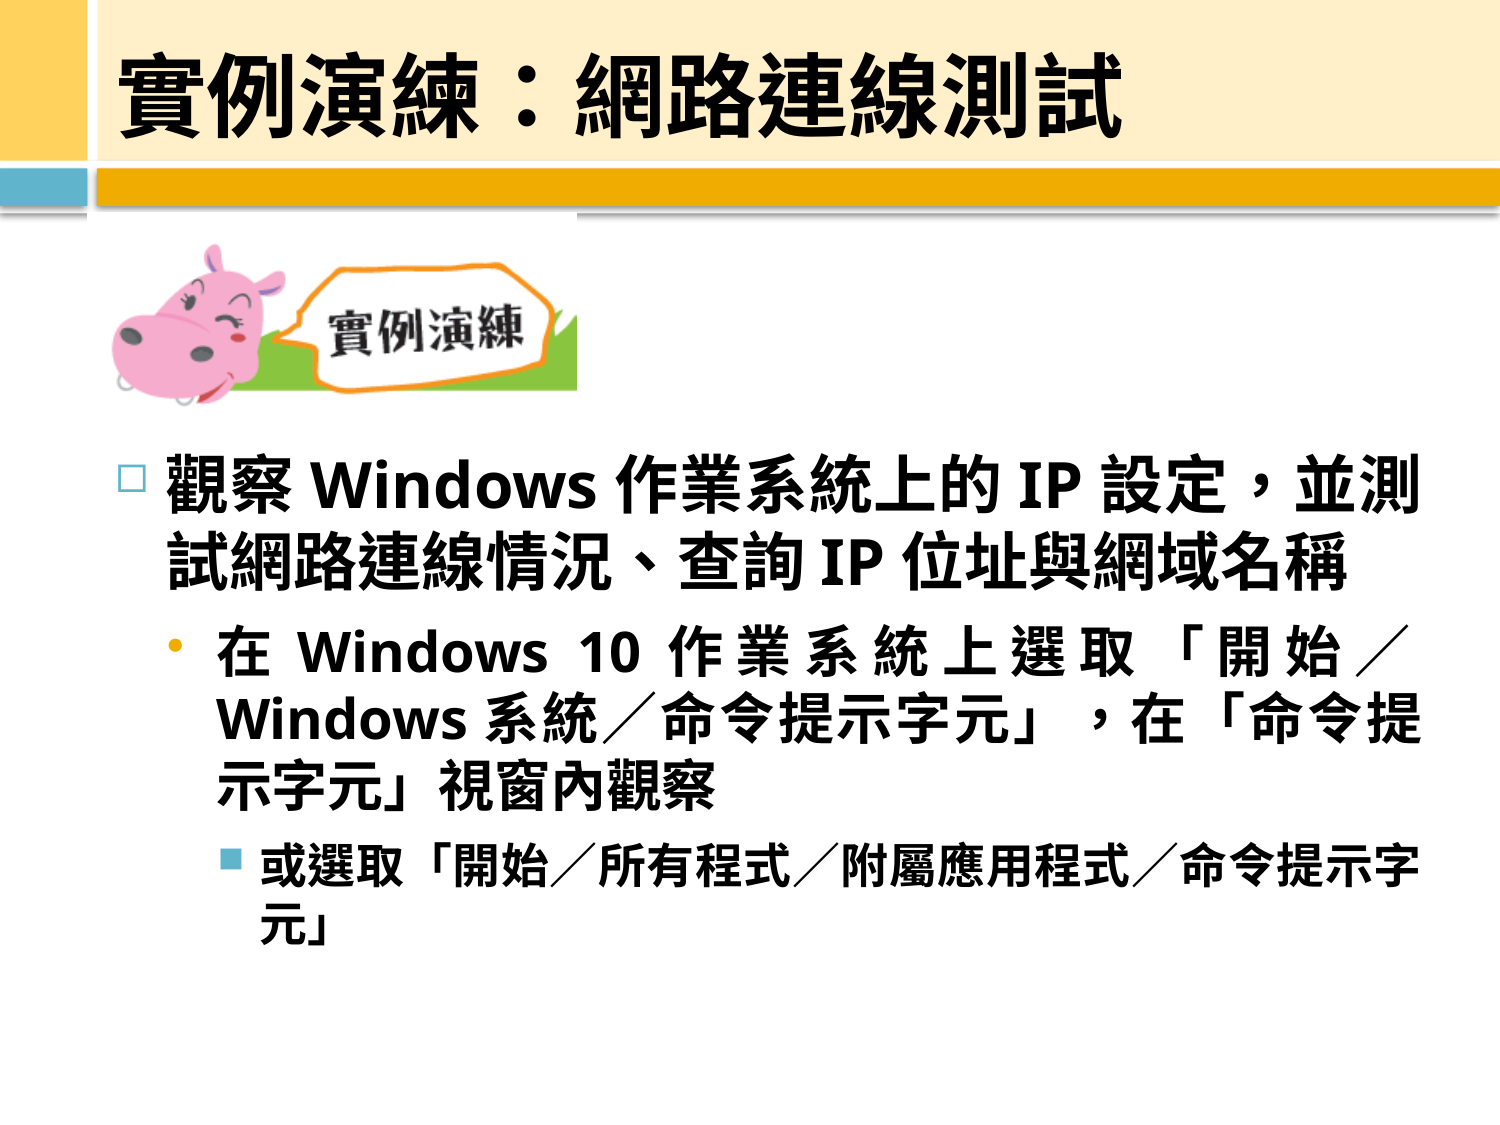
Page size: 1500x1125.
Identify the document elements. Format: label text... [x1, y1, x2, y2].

list 觀察Windows作業系統上的IP設定，並測試網路連線情況、查詢IP位址與網域名稱 在Windows 10作業系統上選取「開始／Windows系統／命令提示字元」，在「命令提示字元」視窗內觀察 或選取「開始／所有程式／附屬應用程式／命令提示字元」 [100, 437, 1438, 1024]
picture [87, 212, 577, 418]
title 實例演練：網路連線測試 [100, 26, 1438, 161]
